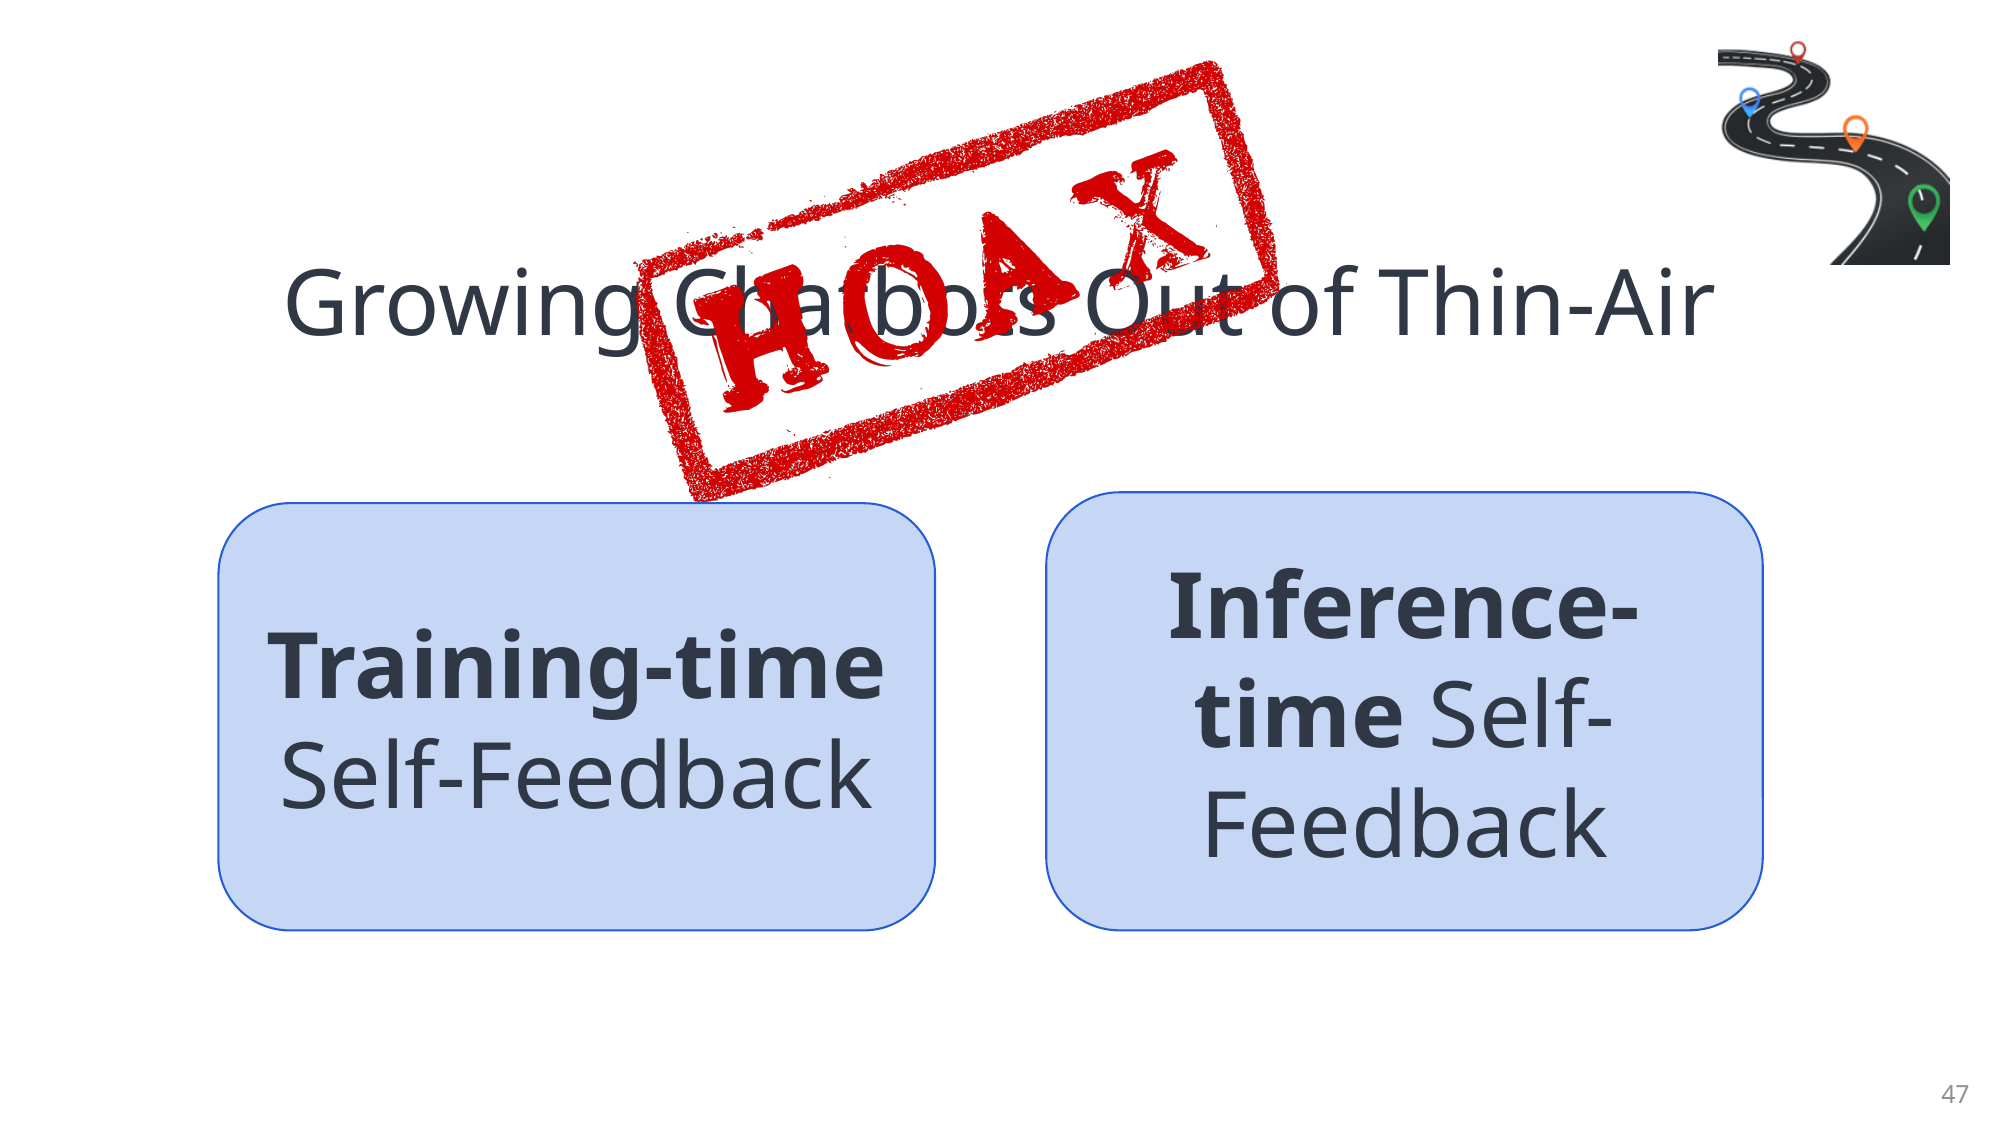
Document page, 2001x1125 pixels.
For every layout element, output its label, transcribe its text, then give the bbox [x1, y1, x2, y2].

list Growing Chatbots Out of Thin-Air [137, 248, 1863, 1014]
picture [1718, 24, 1950, 265]
slide_number 47 [1912, 1065, 2000, 1125]
text_box Inference-time Self-Feedback [1045, 491, 1764, 932]
picture [633, 60, 1287, 502]
text_box Training-time Self-Feedback [217, 502, 937, 932]
